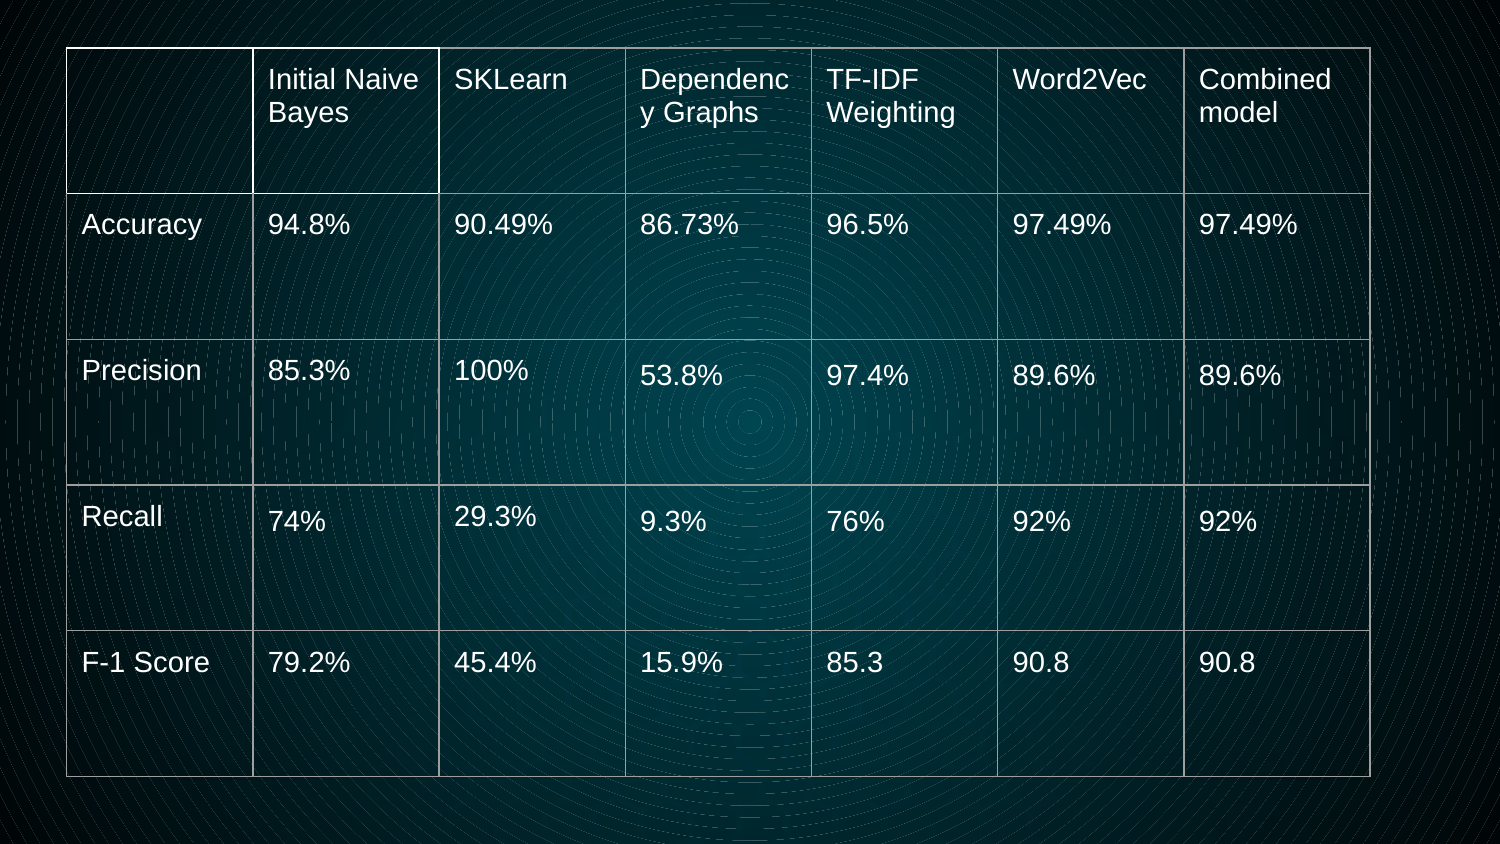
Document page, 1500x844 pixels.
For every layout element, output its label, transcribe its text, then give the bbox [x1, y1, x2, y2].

table_cell 100% [440, 340, 625, 484]
table_cell 86.73% [626, 194, 811, 339]
table_cell 92% [1185, 486, 1369, 630]
table_cell 9.3% [626, 486, 811, 630]
table_cell 85.3 [812, 631, 997, 776]
picture [0, 0, 1500, 844]
table_cell 29.3% [440, 486, 625, 630]
table_cell 96.5% [812, 194, 997, 339]
table_cell 15.9% [626, 631, 811, 776]
table_cell Recall [67, 486, 252, 630]
table_cell 79.2% [254, 631, 438, 776]
table_cell 89.6% [1185, 340, 1369, 484]
table_cell 97.4% [812, 340, 997, 484]
table_cell F-1 Score [67, 631, 252, 776]
table_cell 53.8% [626, 340, 811, 484]
table_cell 76% [812, 486, 997, 630]
table_header [67, 49, 252, 193]
table_cell 92% [998, 486, 1183, 630]
table_header Initial Naive Bayes [254, 49, 438, 193]
table_cell 90.49% [440, 194, 625, 339]
table_header Combined model [1185, 49, 1369, 193]
table_cell 74% [254, 486, 438, 630]
table_cell 90.8 [998, 631, 1183, 776]
table_cell 89.6% [998, 340, 1183, 484]
table_cell 45.4% [440, 631, 625, 776]
table_cell Precision [67, 340, 252, 484]
table_cell 97.49% [1185, 194, 1369, 339]
table_cell 85.3% [254, 340, 438, 484]
table_cell 94.8% [254, 194, 438, 339]
table_header Dependency Graphs [626, 49, 811, 193]
table_header TF-IDF Weighting [812, 49, 997, 193]
table_cell 90.8 [1185, 631, 1369, 776]
table_cell Accuracy [67, 194, 252, 339]
table_cell 97.49% [998, 194, 1183, 339]
table_header Word2Vec [998, 49, 1183, 193]
table_header SKLearn [440, 49, 625, 193]
